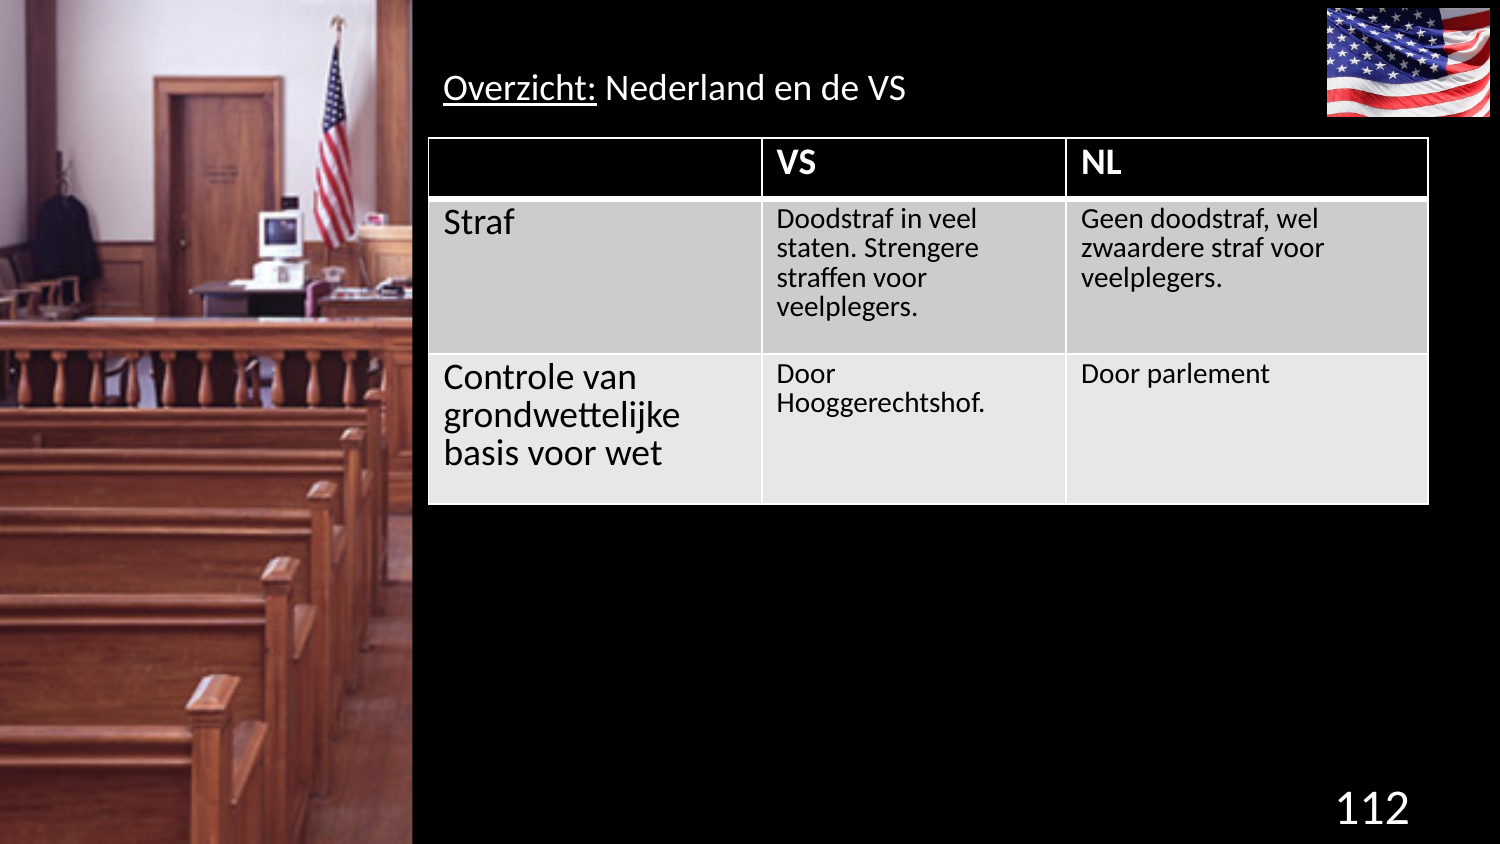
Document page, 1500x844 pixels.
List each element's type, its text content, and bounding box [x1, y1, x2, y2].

slide_number 112 [1074, 782, 1425, 827]
table_cell Door Hooggerechtshof. [763, 355, 1065, 503]
picture [1327, 8, 1490, 117]
text_box [413, 0, 546, 244]
table_cell Door parlement [1067, 355, 1427, 503]
text_box Overzicht: Nederland en de VS [428, 55, 1322, 116]
table_header VS [763, 139, 1065, 196]
table_cell Controle van grondwettelijke basis voor wet [429, 355, 761, 503]
table_header [429, 139, 761, 196]
picture [0, 0, 413, 844]
table_cell Straf [429, 202, 761, 353]
table_header NL [1067, 139, 1427, 196]
table_cell Doodstraf in veel staten. Strengere straffen voor veelplegers. [763, 202, 1065, 353]
table_cell Geen doodstraf, wel zwaardere straf voor veelplegers. [1067, 202, 1427, 353]
